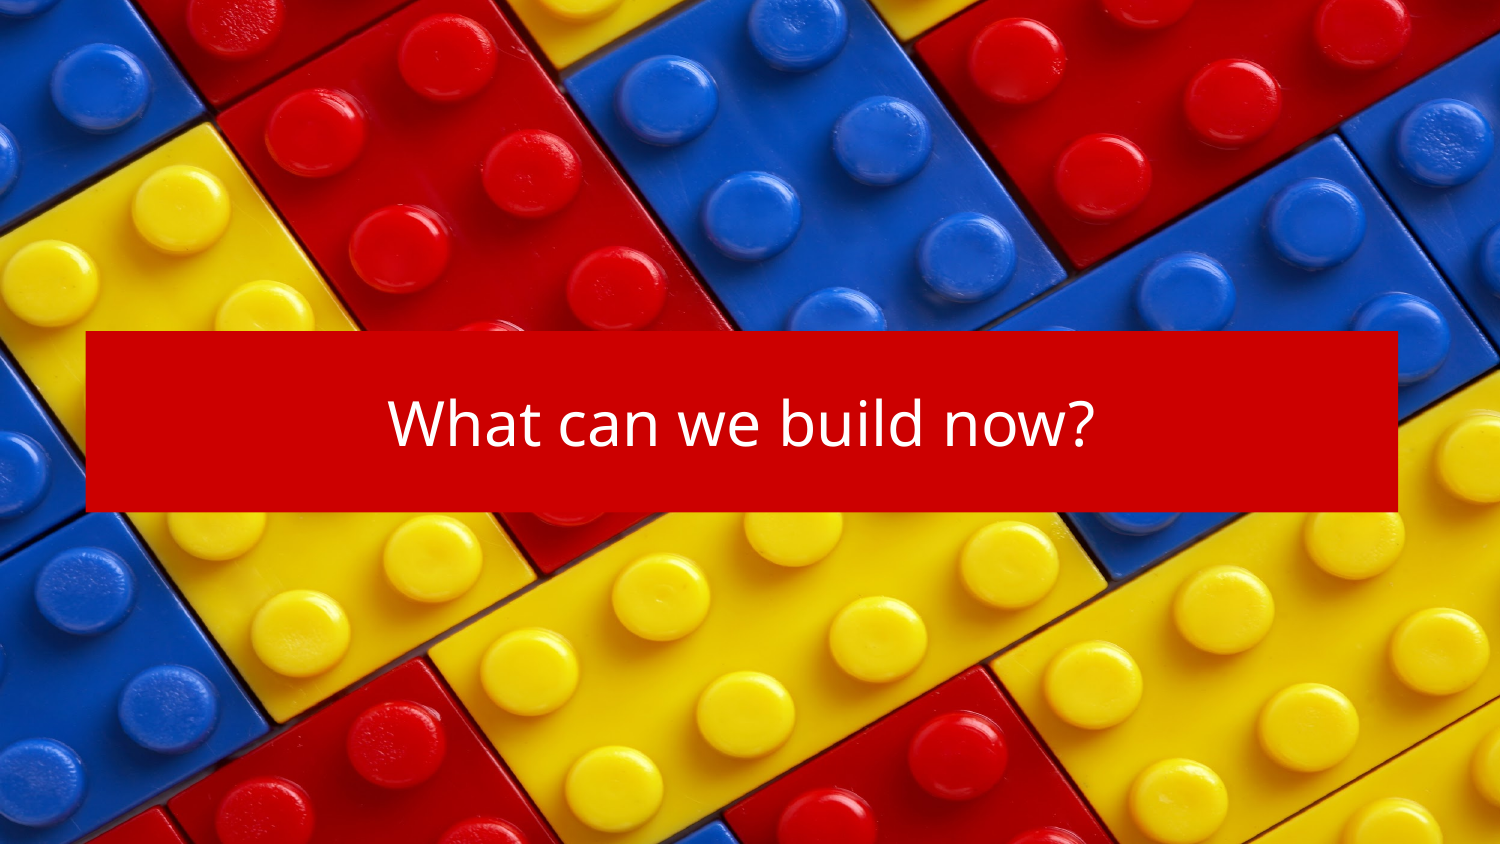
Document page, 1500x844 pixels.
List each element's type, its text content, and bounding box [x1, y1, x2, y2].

title What can we build now? [85, 331, 1399, 513]
picture [0, 0, 1500, 844]
